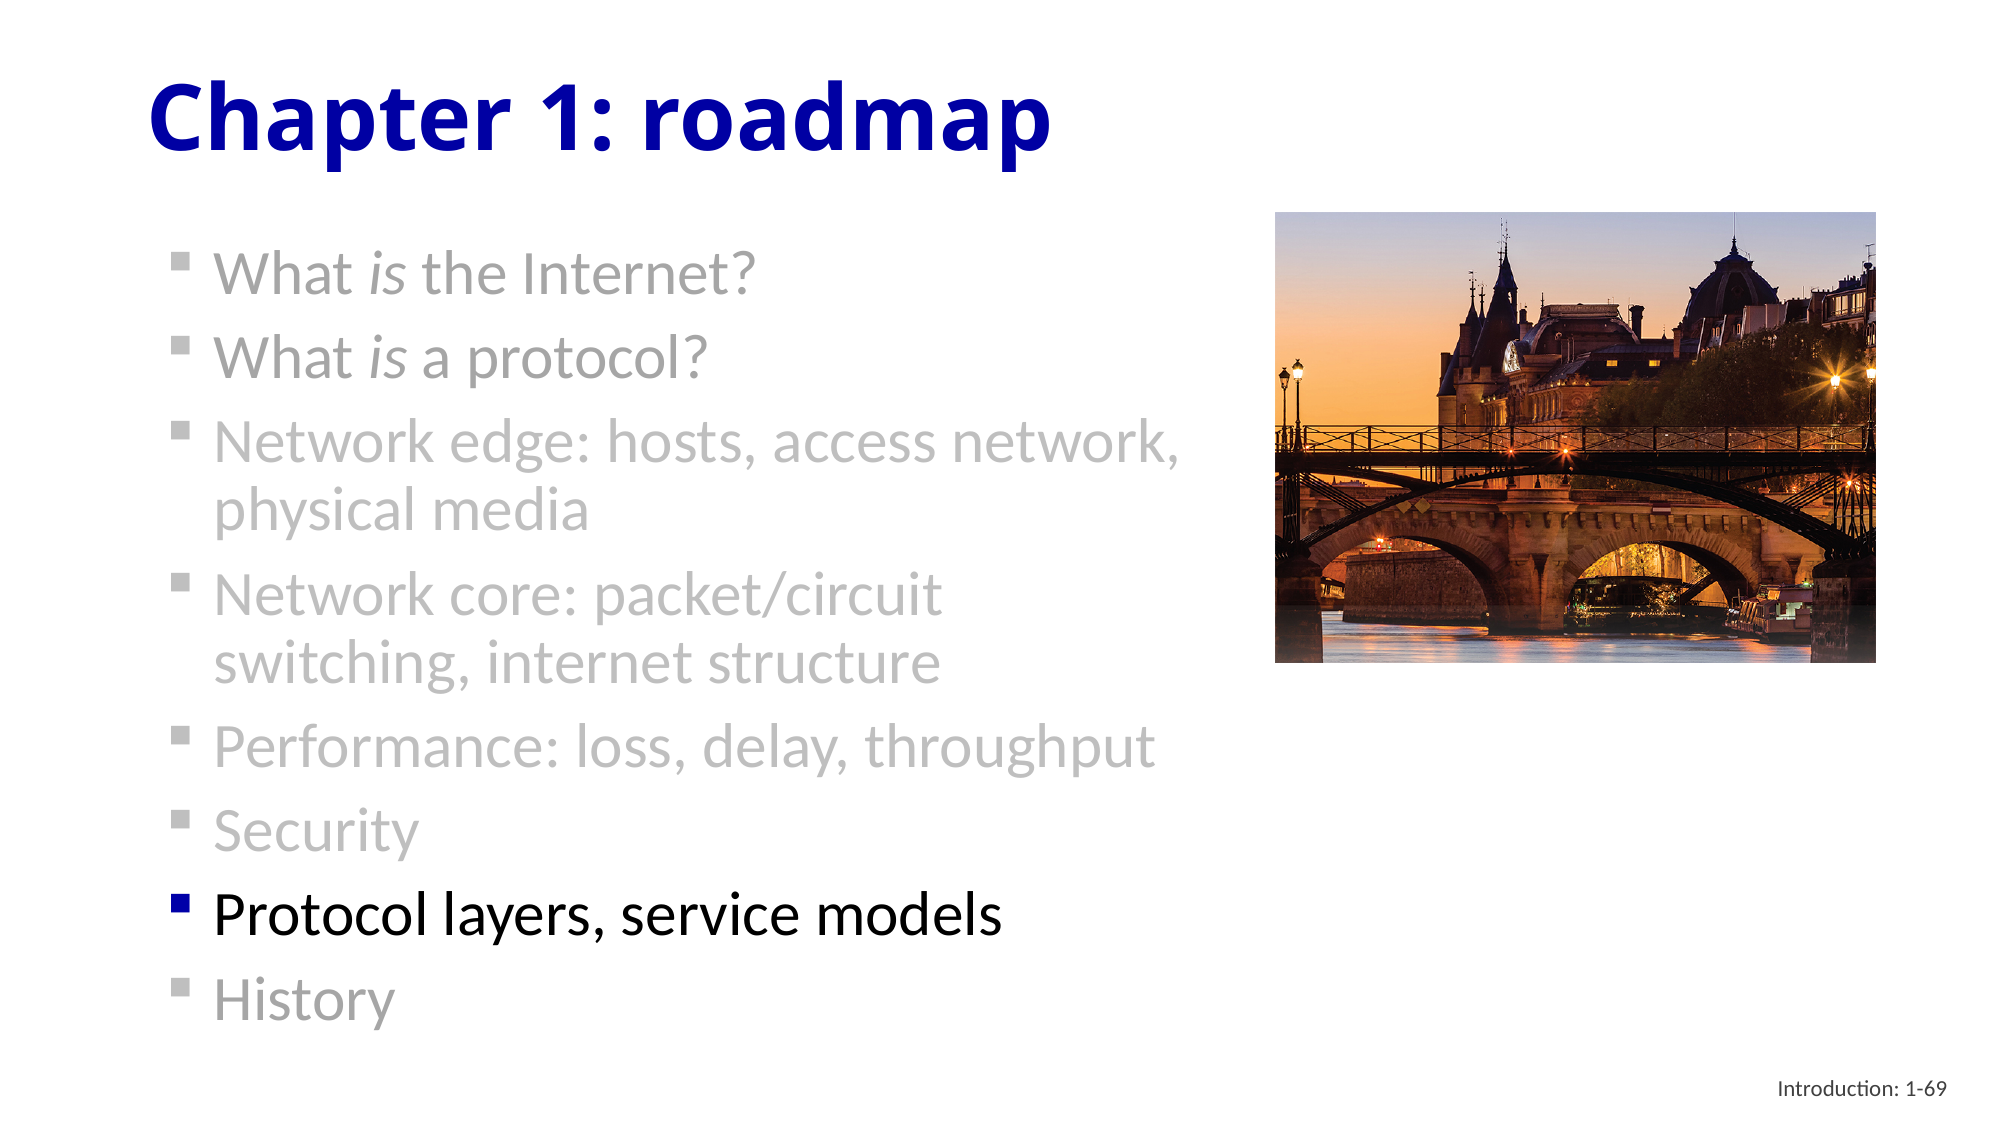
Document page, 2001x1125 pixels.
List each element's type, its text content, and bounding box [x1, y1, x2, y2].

list What is the Internet? What is a protocol? Network edge: hosts, access network, physical media Network core: packet/circuit switching, internet structure Performance: loss, delay, throughput Security Protocol layers, service models History [131, 231, 1217, 1057]
slide_number Introduction: 1- [1512, 1056, 1963, 1117]
picture [1275, 212, 1876, 663]
title Chapter 1: roadmap [131, 47, 1856, 195]
